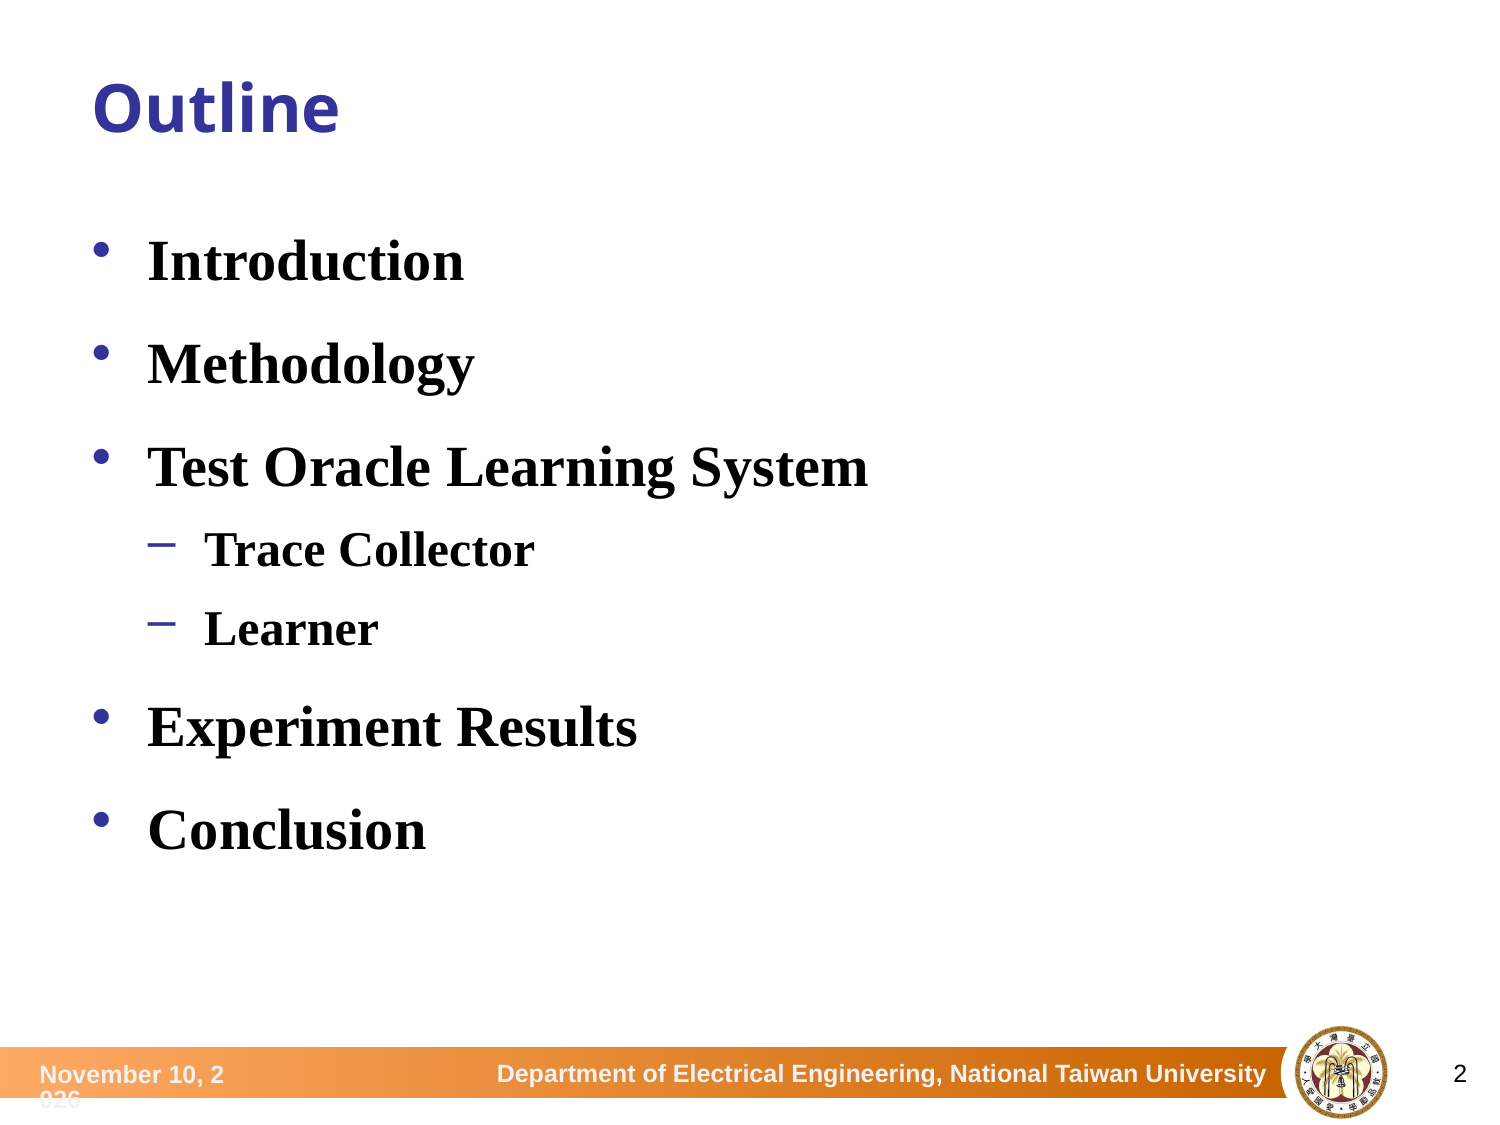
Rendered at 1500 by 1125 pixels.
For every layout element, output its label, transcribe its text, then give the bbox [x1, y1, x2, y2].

picture [1294, 1026, 1388, 1119]
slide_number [24, 1046, 243, 1101]
list Introduction Methodology Test Oracle Learning System Trace Collector Learner Experiment Results Conclusion [76, 207, 1427, 1017]
title Outline [76, 40, 1427, 183]
slide_number 2 [1340, 1033, 1483, 1112]
